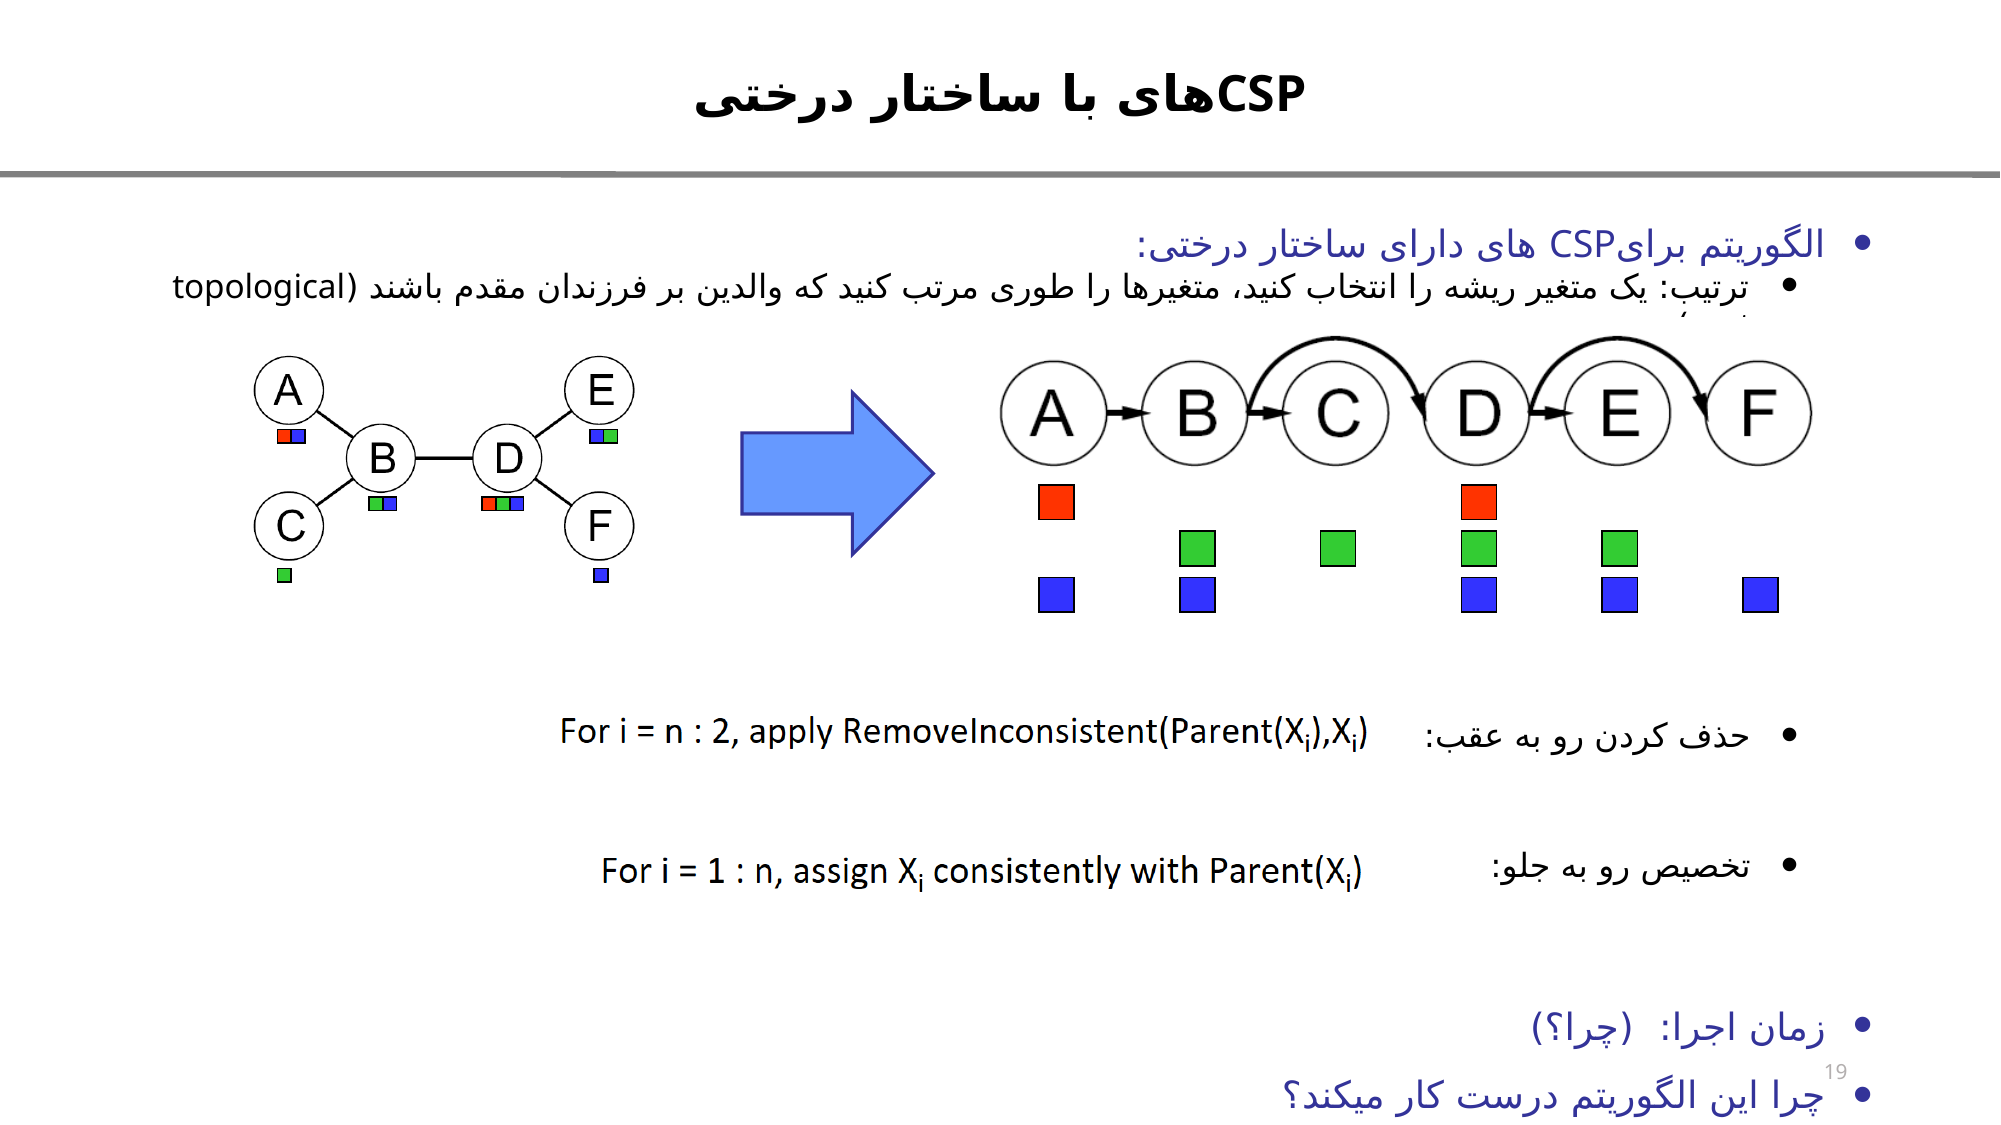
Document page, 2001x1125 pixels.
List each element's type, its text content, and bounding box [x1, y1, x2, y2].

picture [557, 708, 1372, 753]
picture [596, 849, 1363, 893]
slide_number 19 [1412, 1042, 1863, 1103]
picture [249, 345, 642, 569]
text_box [1743, 577, 1779, 613]
text_box [1461, 577, 1497, 613]
text_box [1179, 577, 1215, 613]
text_box [1461, 485, 1497, 520]
text_box [1602, 531, 1638, 566]
text_box [1038, 577, 1075, 613]
list CSPهای با ساختار درختی [109, 24, 1891, 167]
text_box [1461, 531, 1497, 566]
text_box [1038, 485, 1075, 520]
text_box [277, 429, 618, 583]
text_box [1602, 577, 1638, 613]
text_box [1320, 531, 1356, 566]
text_box [1179, 531, 1215, 566]
picture [992, 317, 1822, 485]
text_box [740, 389, 935, 558]
